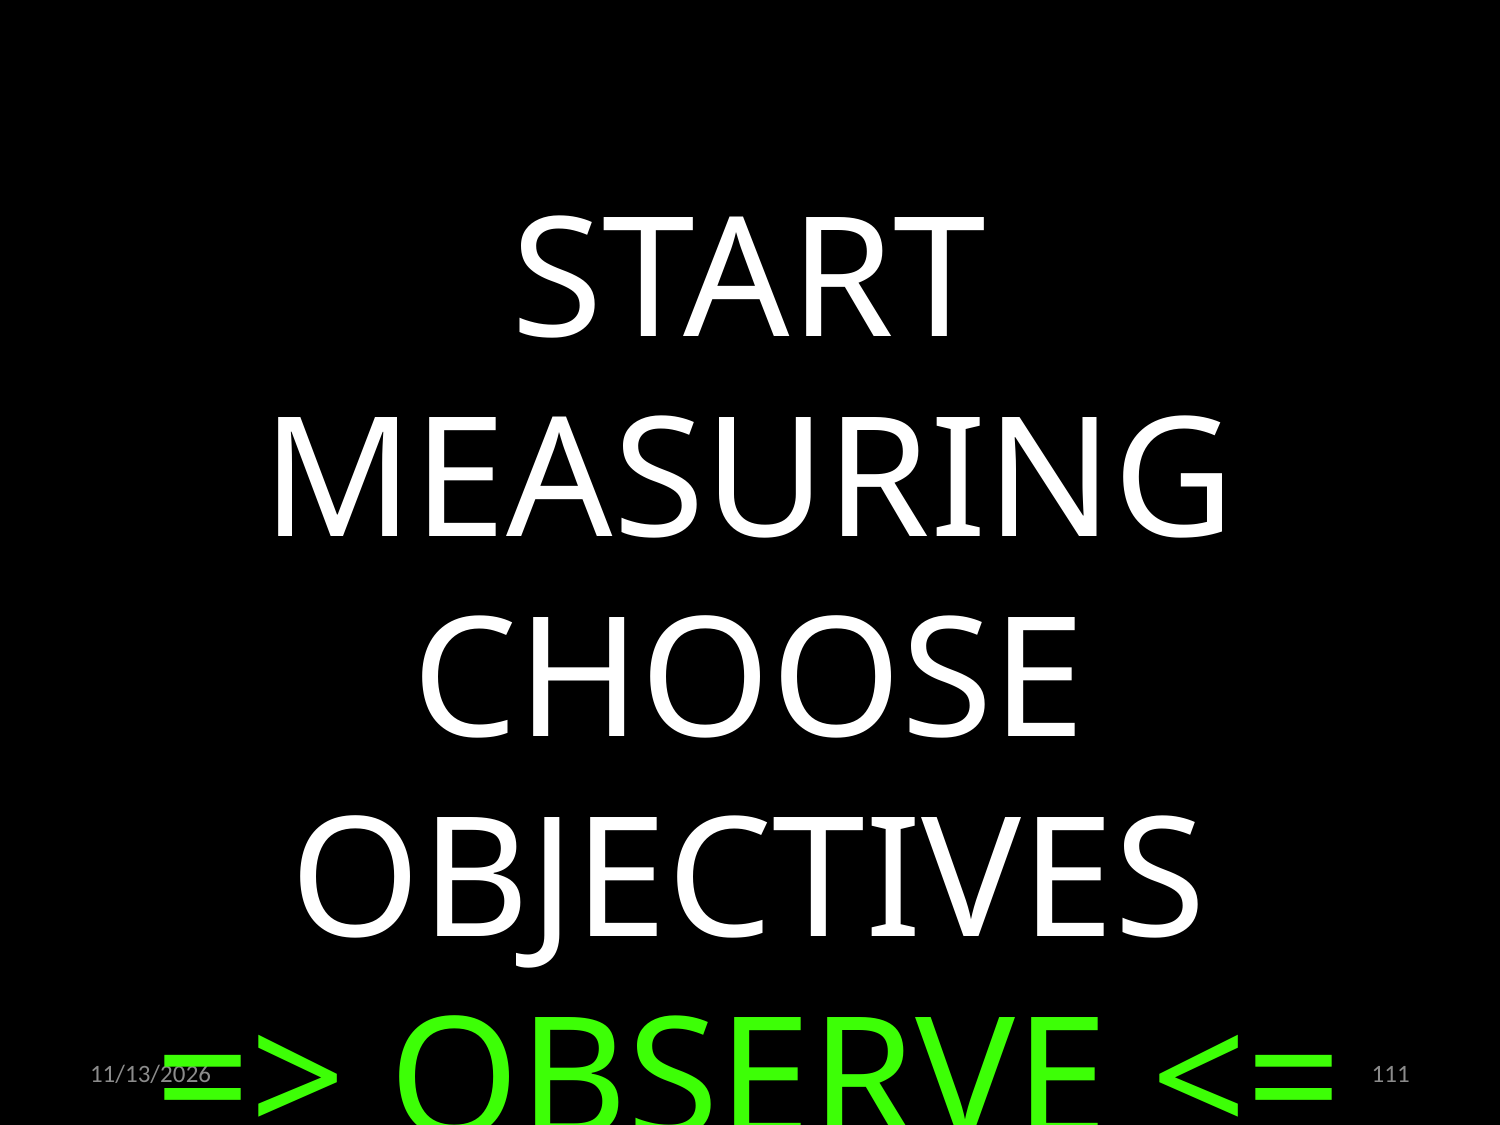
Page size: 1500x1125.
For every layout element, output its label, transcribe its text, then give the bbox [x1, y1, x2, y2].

text_box [0, 473, 1500, 575]
slide_number 111 [1074, 1042, 1425, 1103]
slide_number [75, 1042, 425, 1103]
text_box START MEASURING CHOOSE OBJECTIVES => OBSERVE <= REVISE/INVEST [0, 162, 1499, 264]
